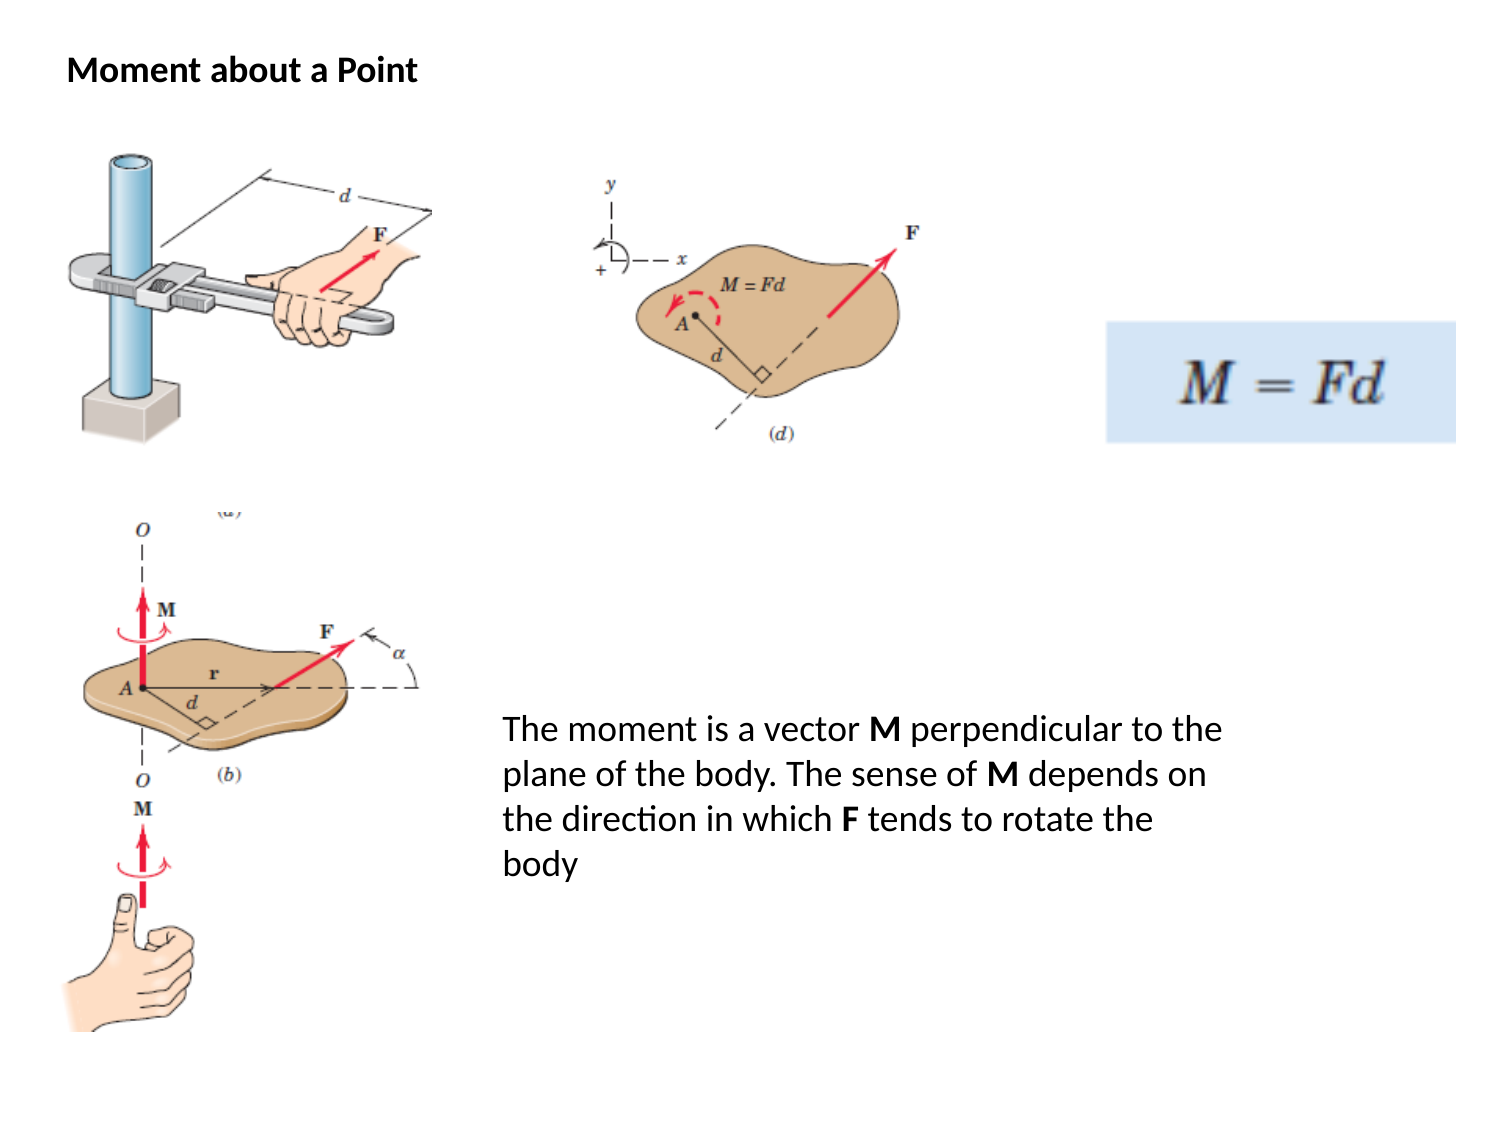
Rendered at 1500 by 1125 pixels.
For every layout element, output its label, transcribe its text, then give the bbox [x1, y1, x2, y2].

text_box Moment about a Point [51, 37, 434, 98]
picture [574, 174, 949, 465]
picture [1099, 319, 1456, 465]
picture [21, 512, 437, 1032]
text_box The moment is a vector M perpendicular to the plane of the body. The sense of M depends on the direction in which F tends to rotate the body [487, 696, 1243, 891]
picture [40, 124, 432, 452]
